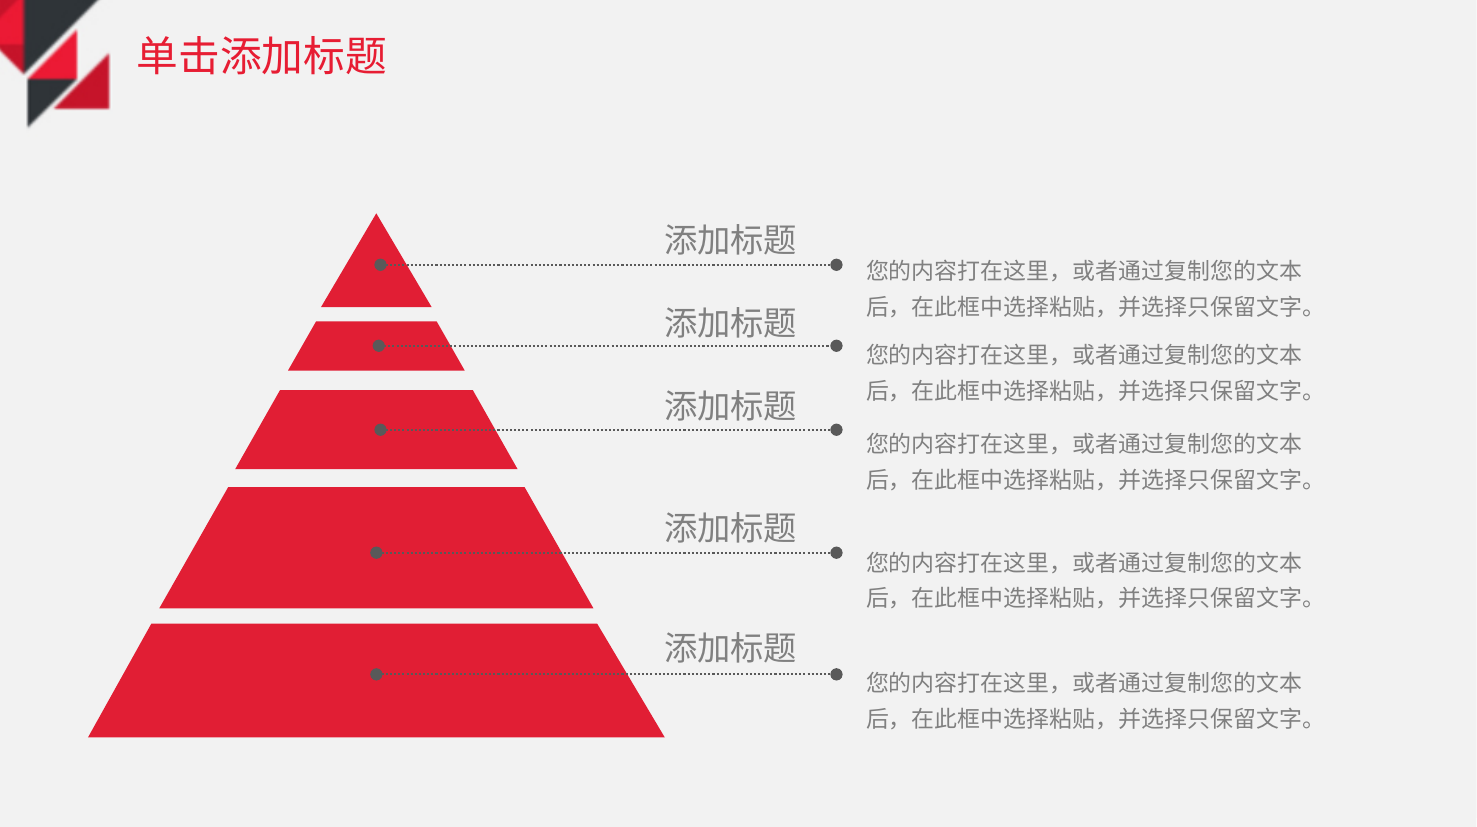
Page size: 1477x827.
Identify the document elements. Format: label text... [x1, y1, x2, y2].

text_box 添加标题 [652, 296, 809, 345]
text_box 您的内容打在这里，或者通过复制您的文本后，在此框中选择粘贴，并选择只保留文字。 [854, 654, 1328, 738]
text_box 您的内容打在这里，或者通过复制您的文本后，在此框中选择粘贴，并选择只保留文字。 [854, 415, 1328, 499]
text_box 添加标题 [652, 621, 809, 673]
text_box [86, 621, 667, 740]
text_box [286, 319, 467, 373]
text_box 您的内容打在这里，或者通过复制您的文本后，在此框中选择粘贴，并选择只保留文字。 [854, 243, 1328, 326]
text_box 您的内容打在这里，或者通过复制您的文本后，在此框中选择粘贴，并选择只保留文字。 [854, 326, 1328, 410]
text_box [233, 387, 520, 472]
picture [0, 0, 1477, 818]
text_box 添加标题 [652, 501, 809, 551]
text_box 添加标题 [652, 213, 809, 263]
text_box 添加标题 [652, 379, 809, 429]
text_box [157, 484, 596, 611]
text_box [319, 211, 434, 310]
text_box 您的内容打在这里，或者通过复制您的文本后，在此框中选择粘贴，并选择只保留文字。 [854, 534, 1328, 617]
